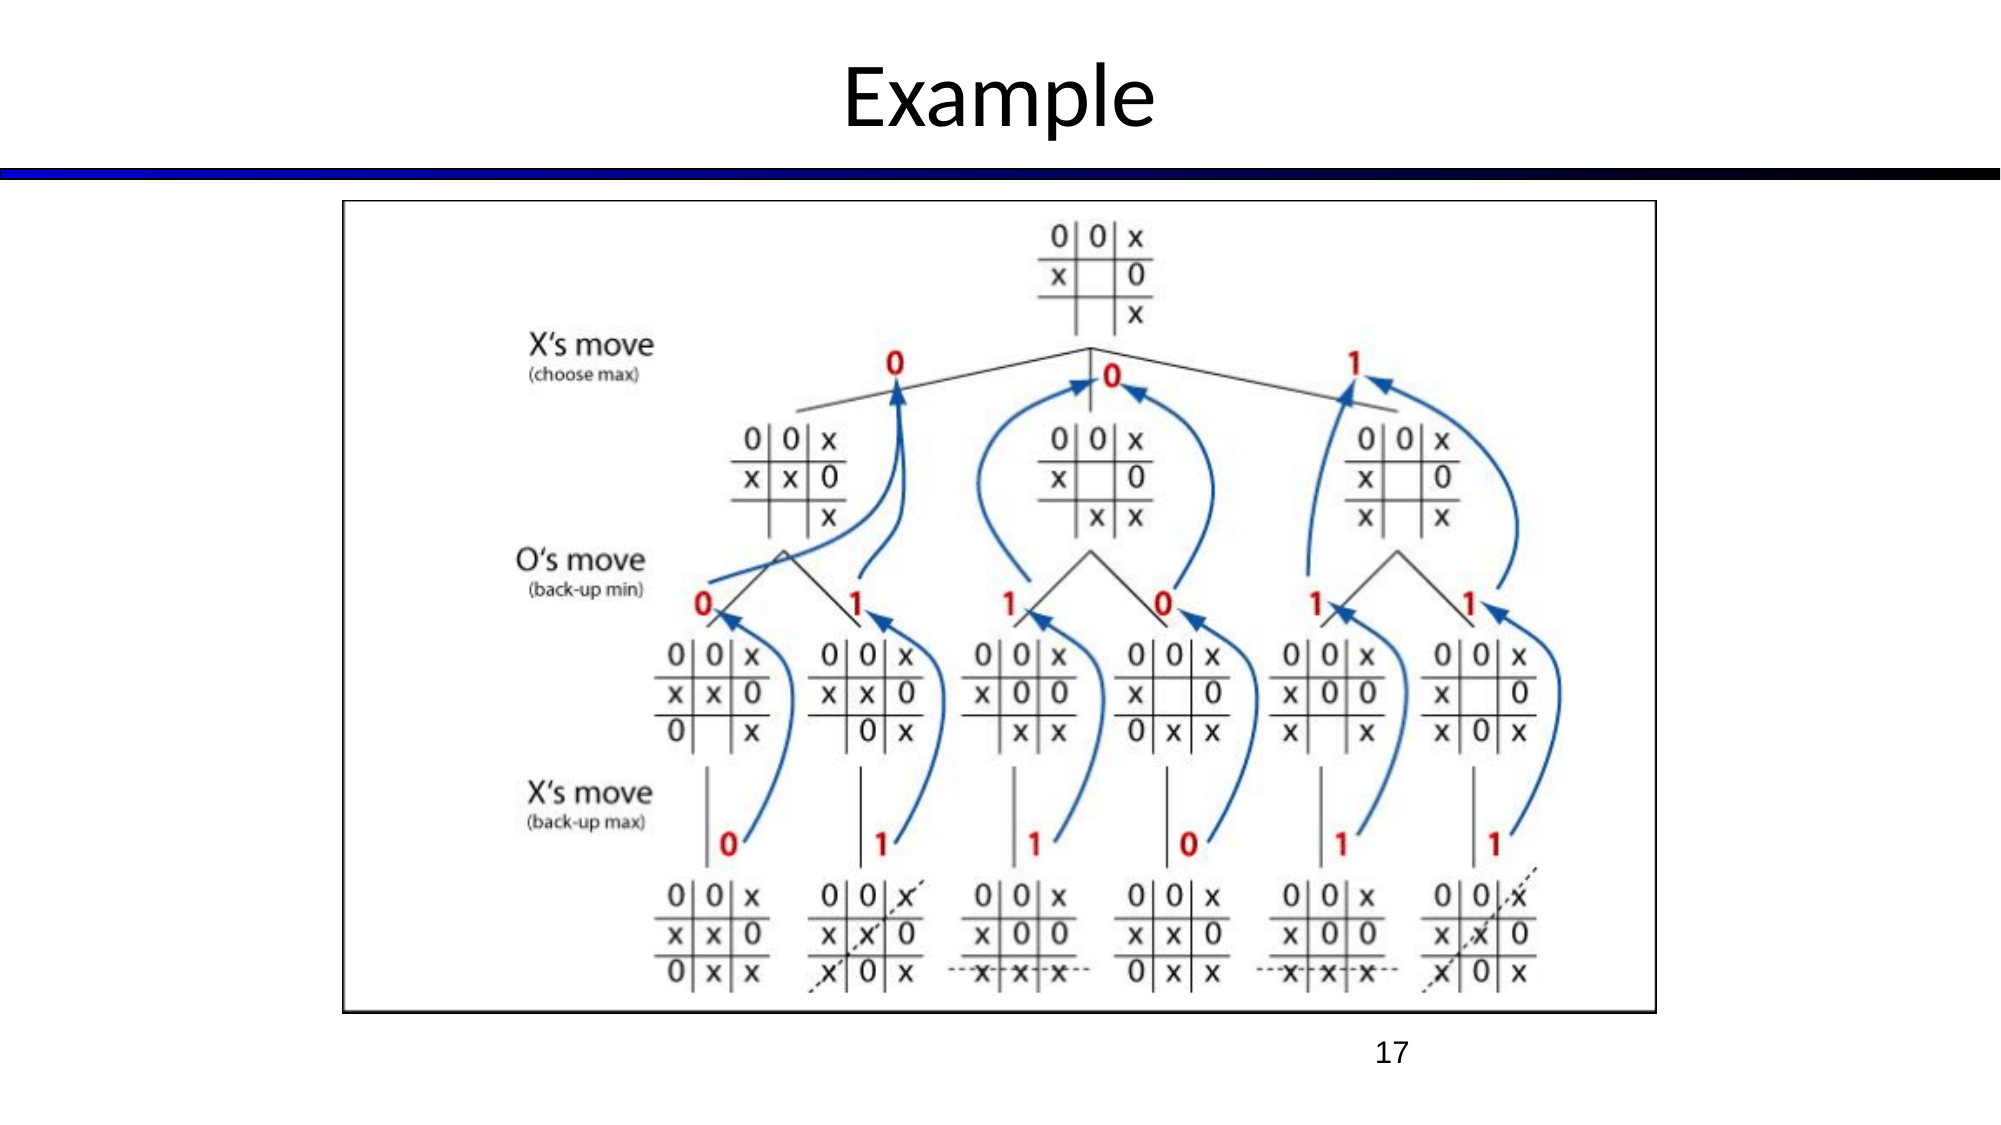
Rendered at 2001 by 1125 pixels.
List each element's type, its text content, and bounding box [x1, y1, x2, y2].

slide_number 17 [1074, 1024, 1426, 1103]
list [342, 200, 1658, 1015]
title Example [0, 0, 2000, 184]
